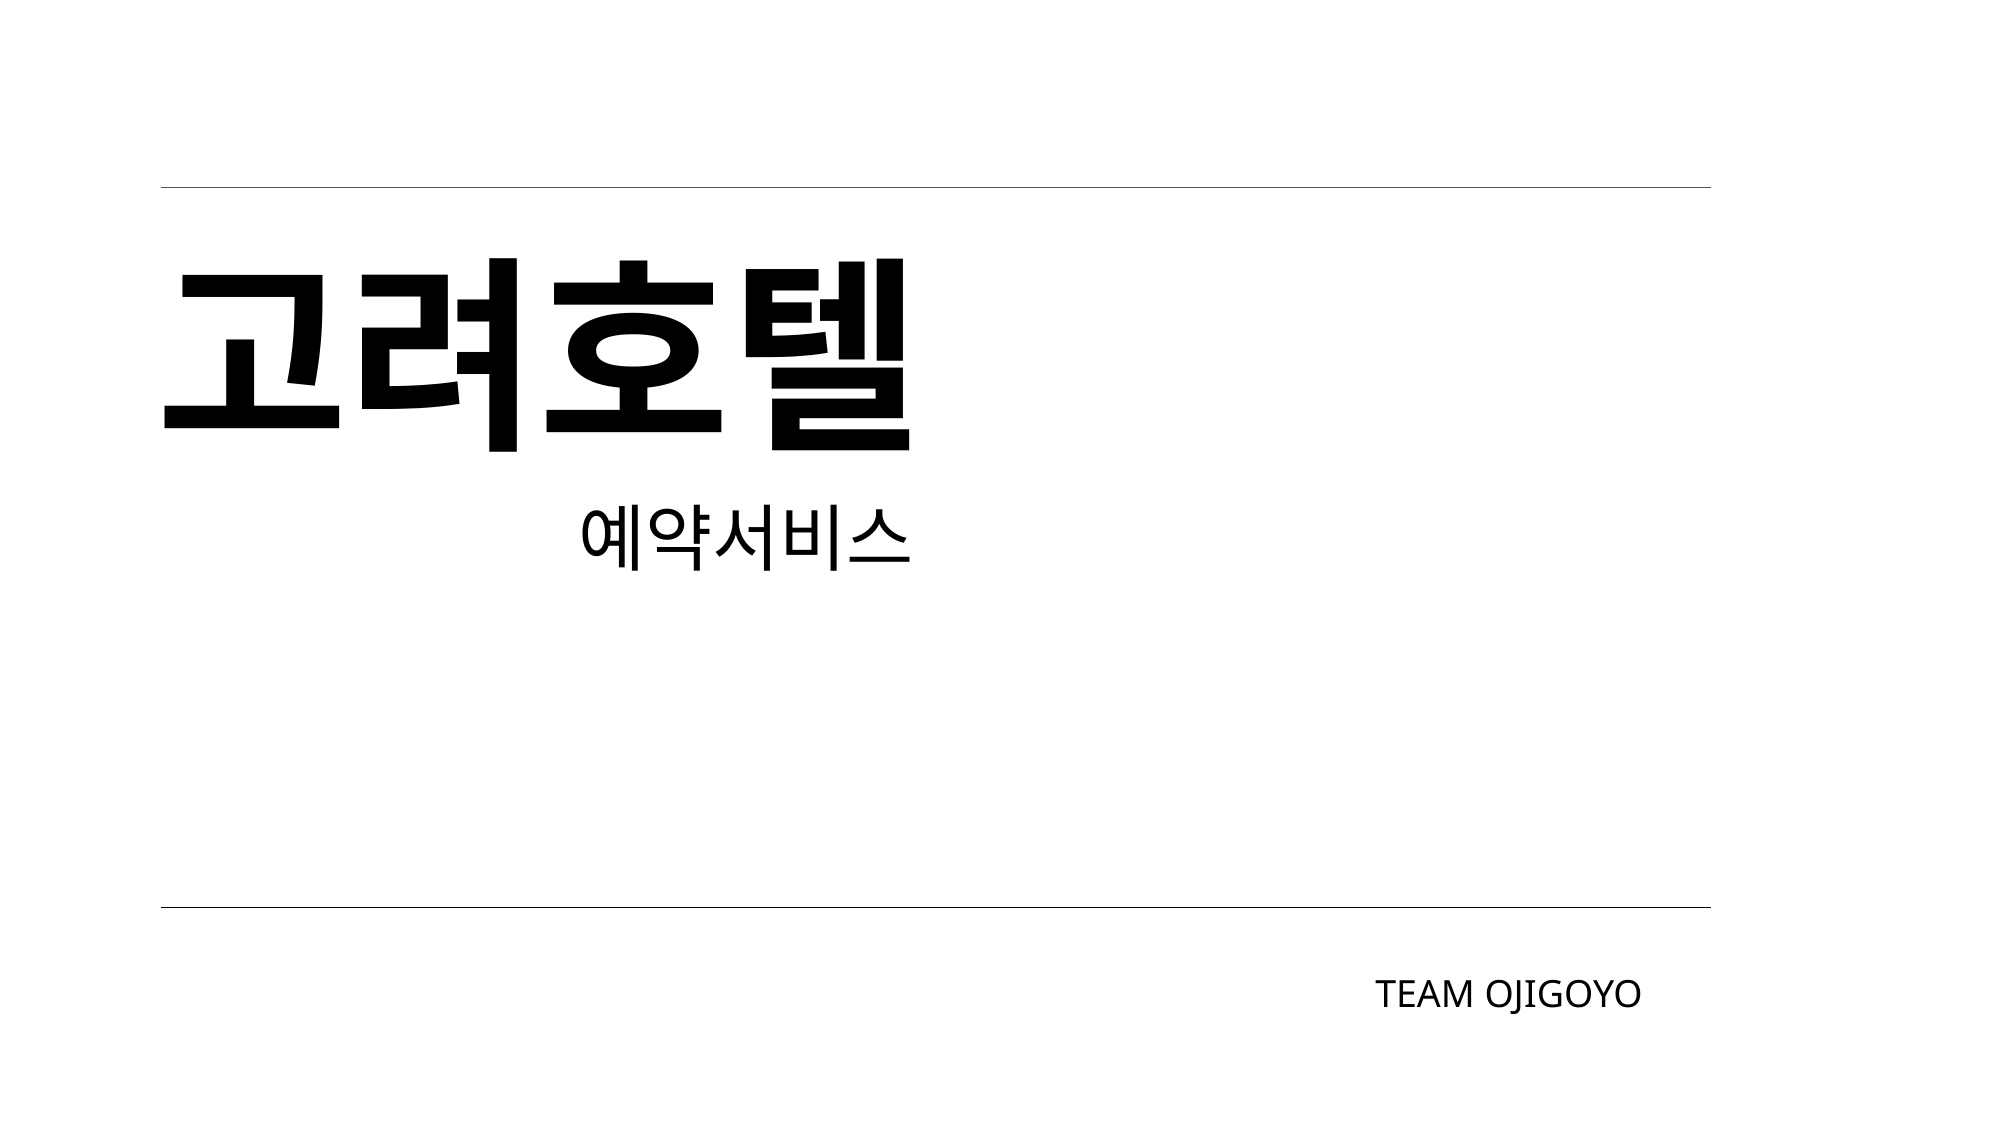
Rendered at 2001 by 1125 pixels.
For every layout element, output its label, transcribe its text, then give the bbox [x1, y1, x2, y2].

text_box 고려호텔 [141, 217, 1477, 483]
text_box 예약서비스 [563, 485, 987, 588]
text_box TEAM OJIGOYO [1360, 962, 1724, 1068]
